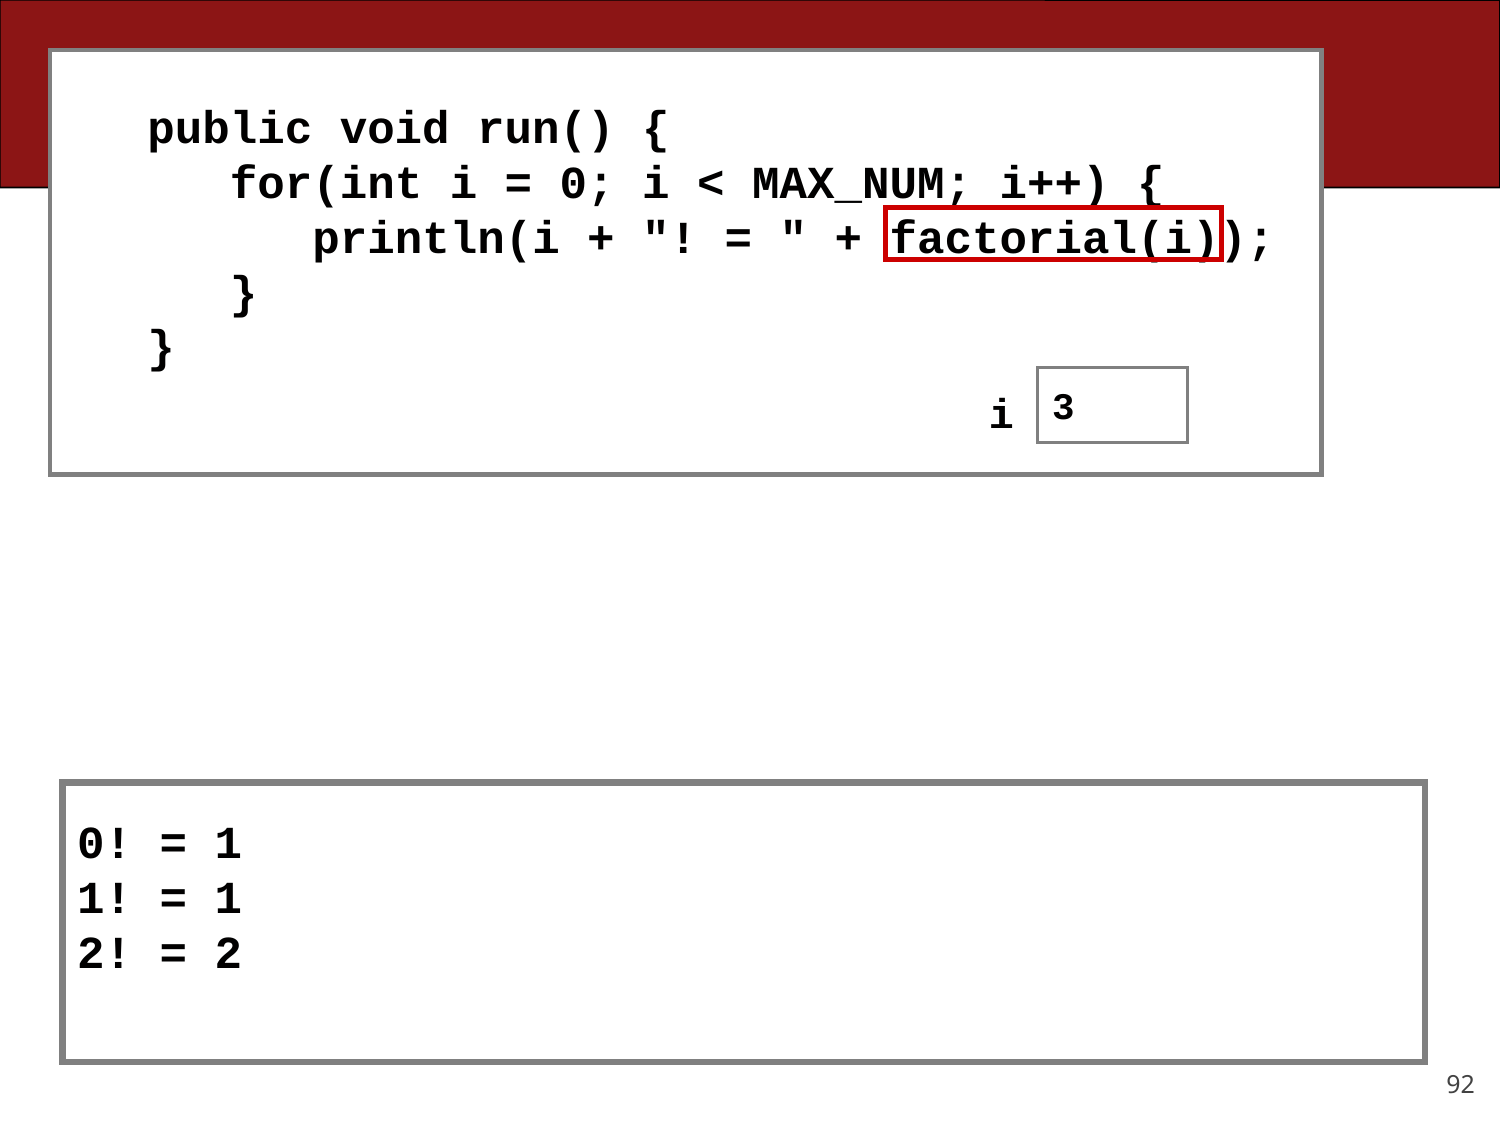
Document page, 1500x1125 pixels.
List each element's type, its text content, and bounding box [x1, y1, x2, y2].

text_box 3 [1037, 367, 1188, 443]
text_box public void run() { for(int i = 0; i < MAX_NUM; i++) { println(i + "! = " + factorial(i)); } } [49, 49, 1322, 475]
text_box 0! = 1 1! = 1 2! = 2 [62, 782, 1425, 1063]
text_box [885, 207, 1222, 260]
text_box i [974, 379, 1050, 445]
